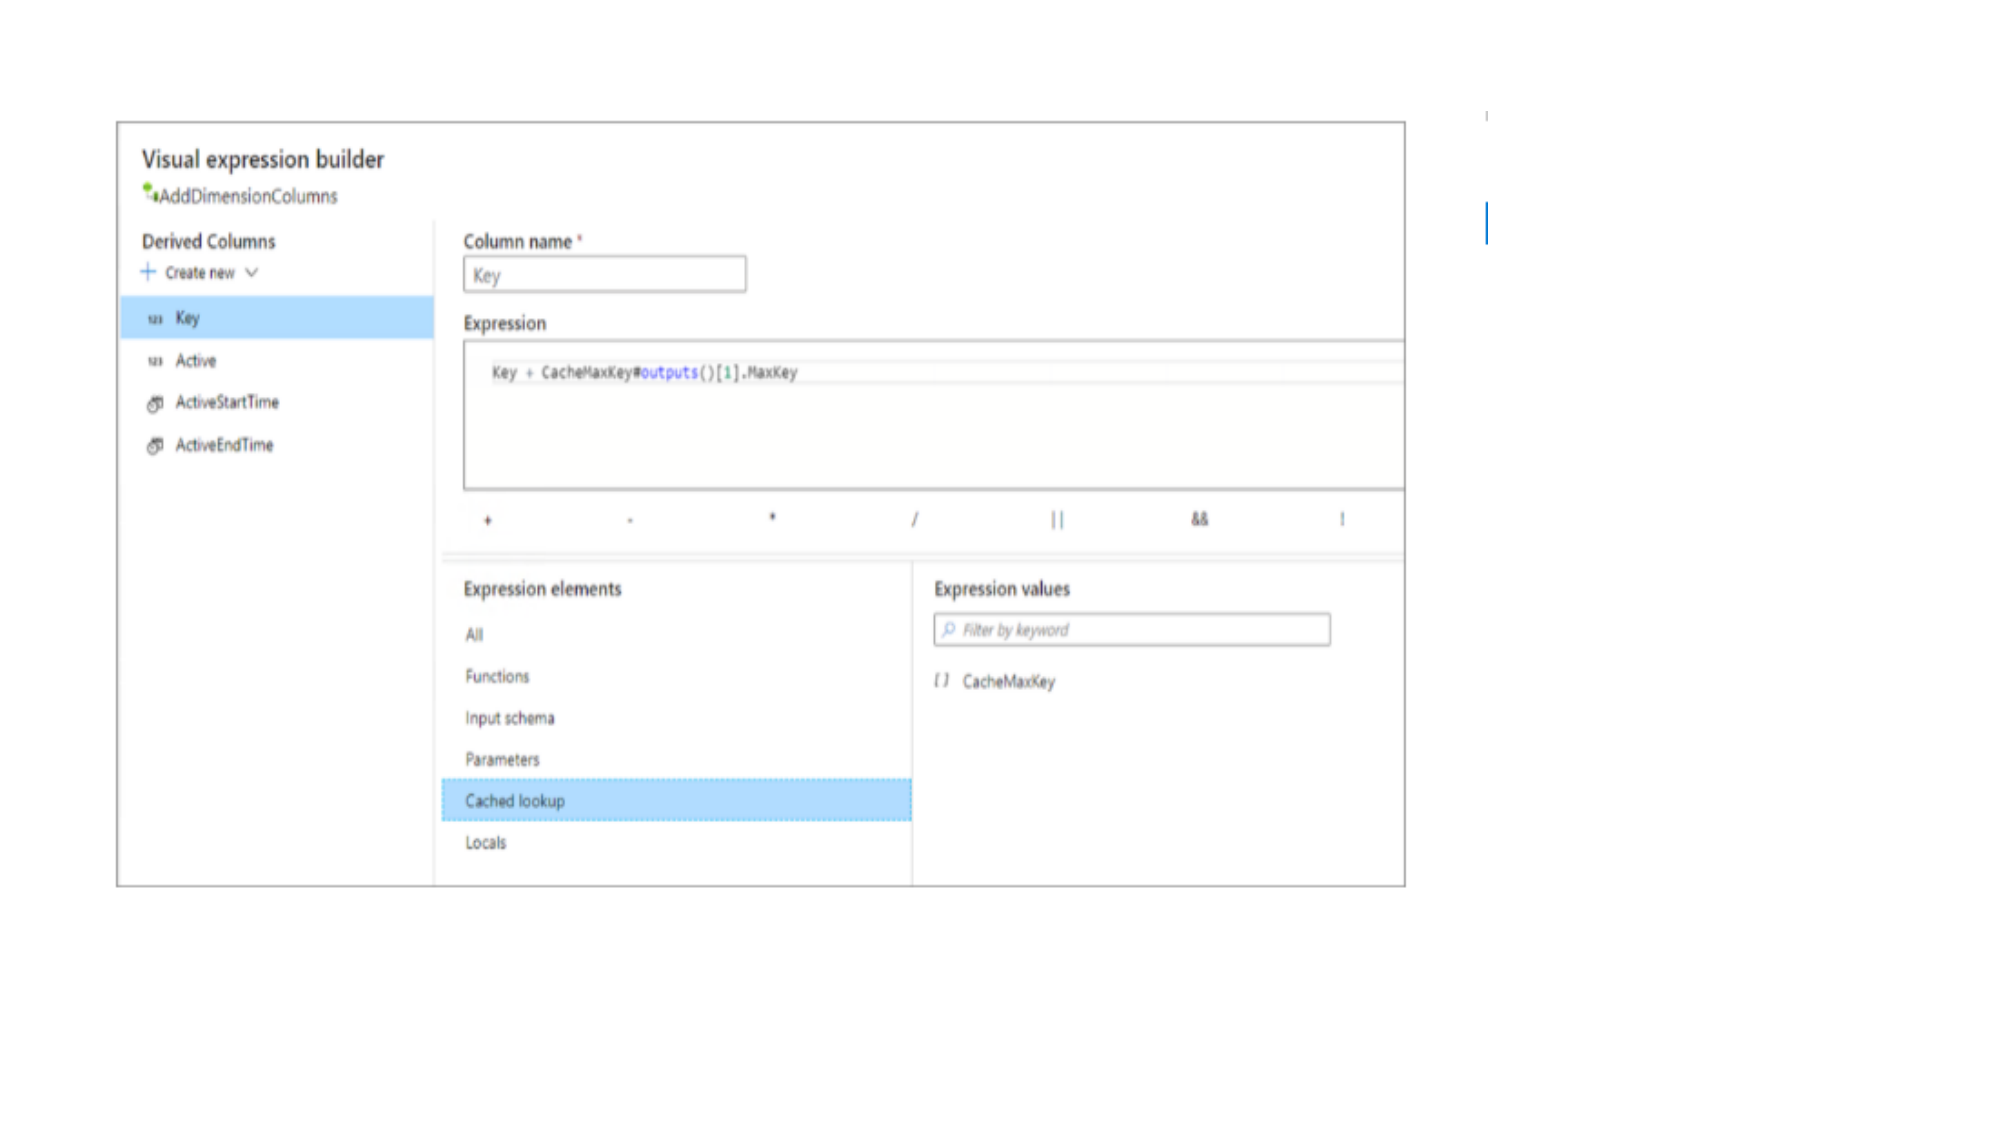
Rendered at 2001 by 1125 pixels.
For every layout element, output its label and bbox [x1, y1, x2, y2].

picture [111, 111, 1488, 907]
